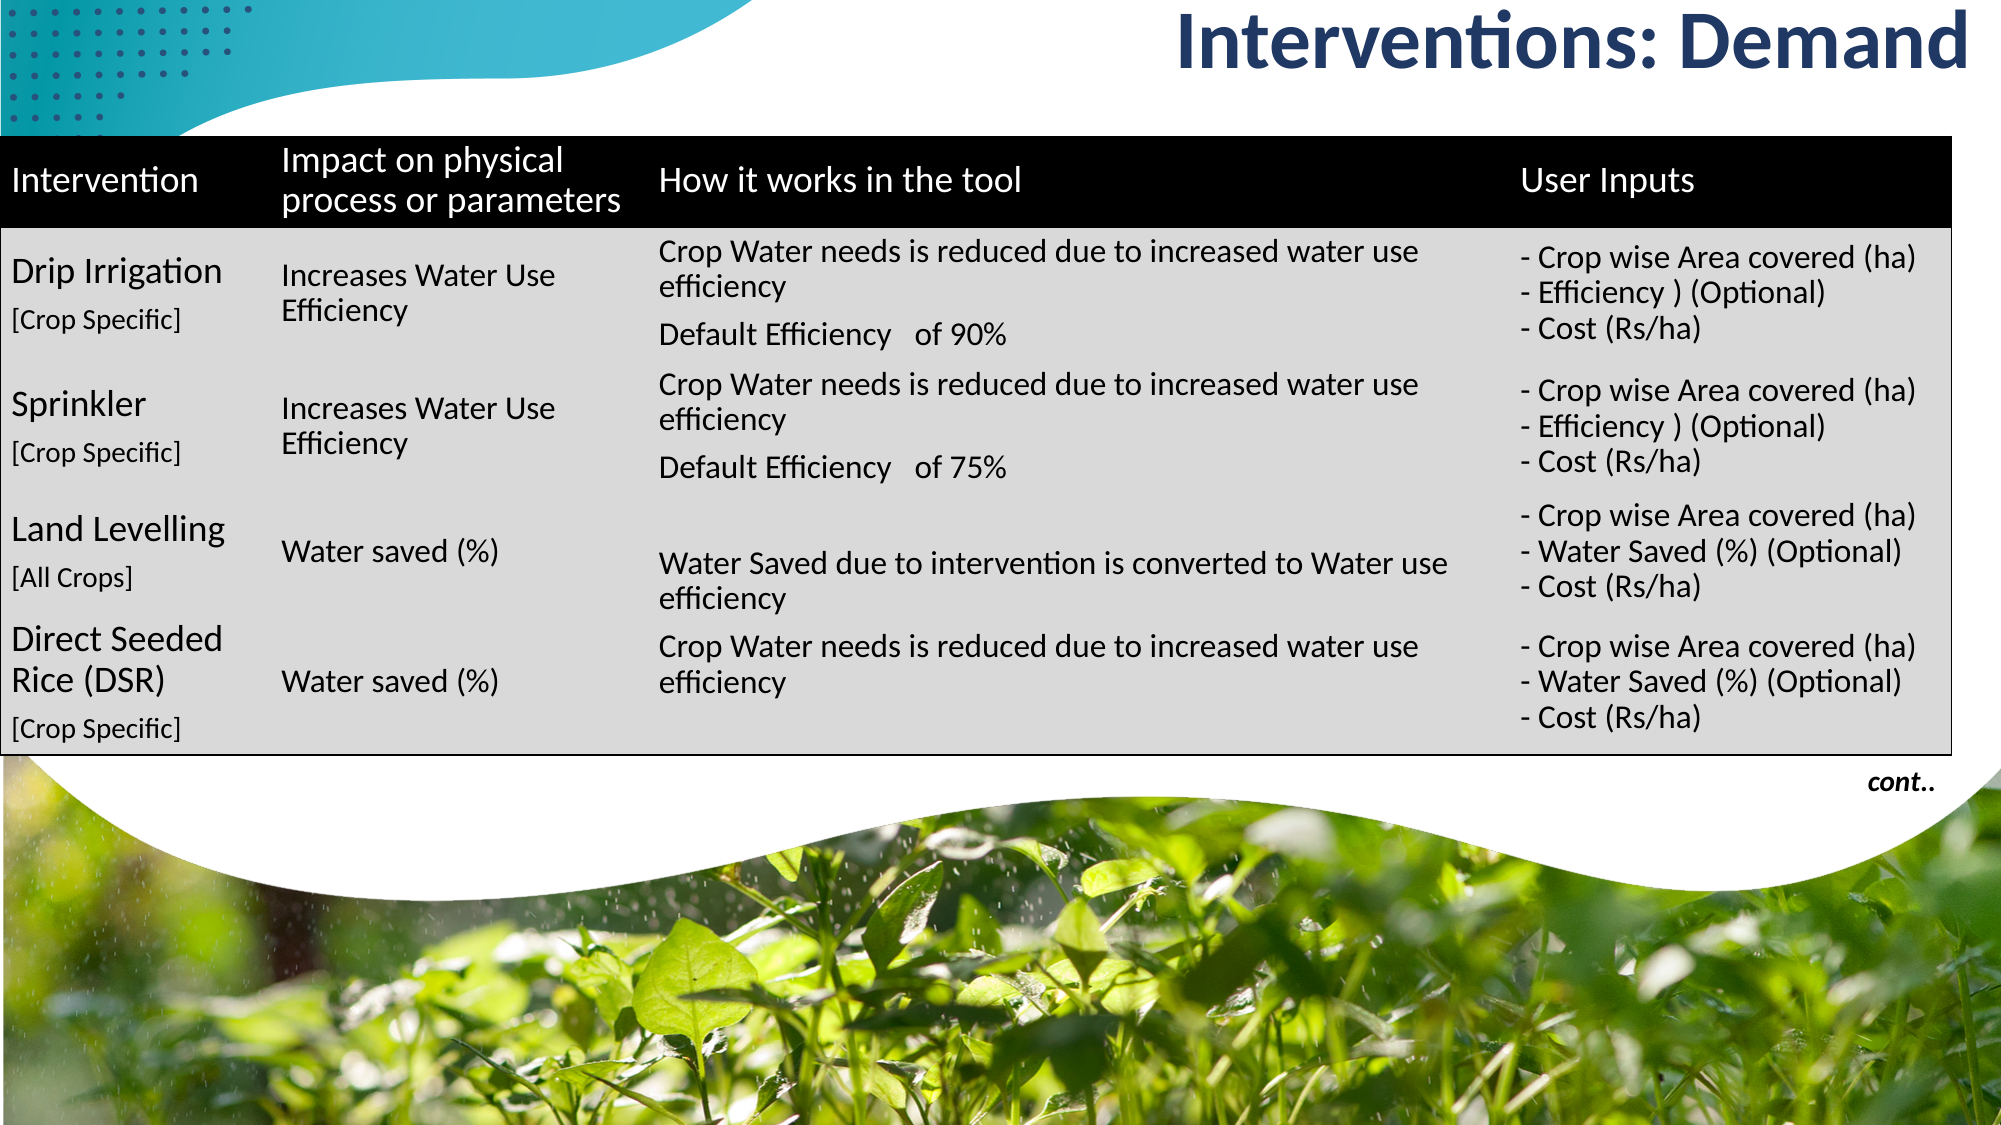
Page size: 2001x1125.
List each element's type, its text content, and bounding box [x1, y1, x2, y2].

text_box Interventions: Demand [867, 14, 1973, 137]
picture [0, 0, 2001, 1125]
